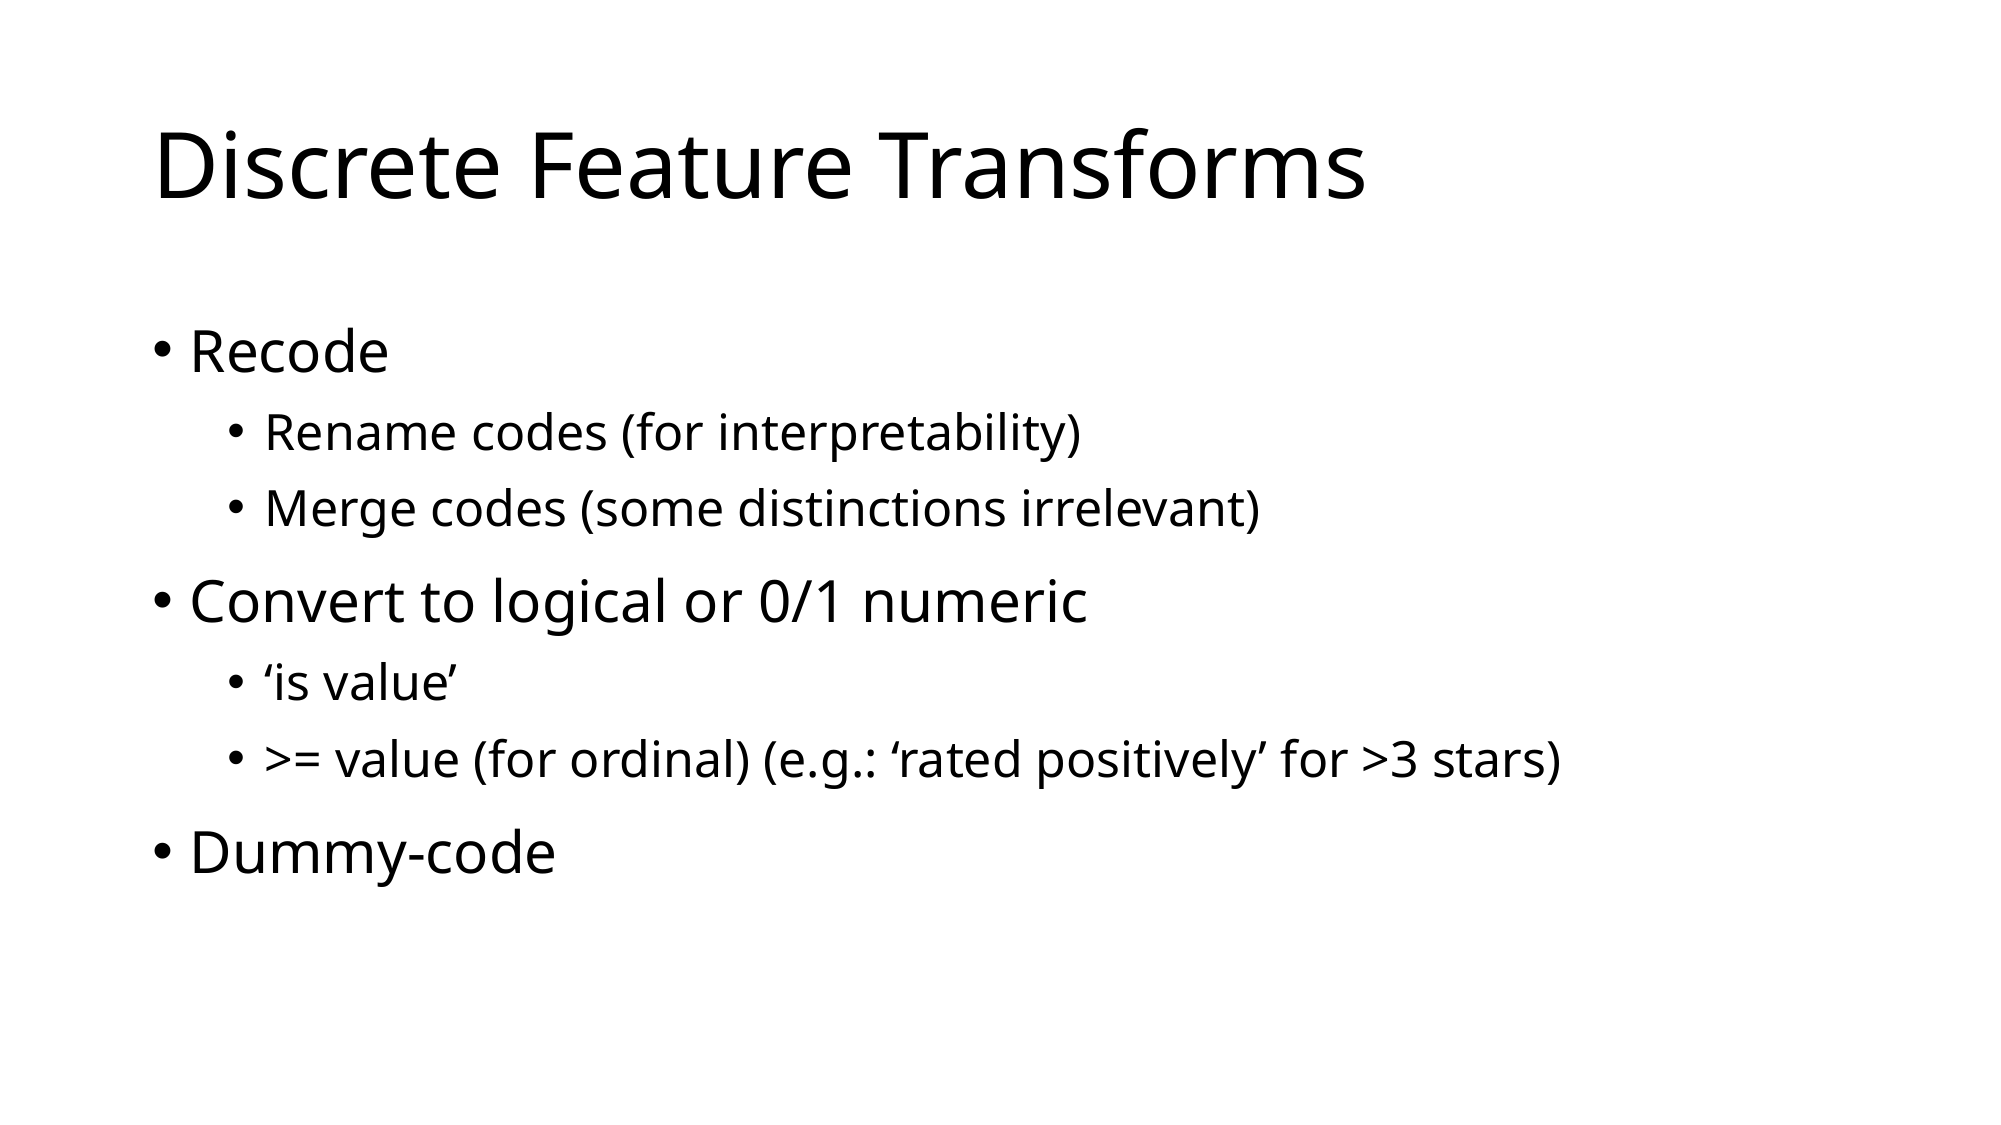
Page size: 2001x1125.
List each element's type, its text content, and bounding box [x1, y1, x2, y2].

list Recode Rename codes (for interpretability) Merge codes (some distinctions irrelevant) Convert to logical or 0/1 numeric ‘is value’ >= value (for ordinal) (e.g.: ‘rated positively’ for >3 stars) Dummy-code [137, 299, 1863, 1014]
title Discrete Feature Transforms [137, 59, 1863, 278]
